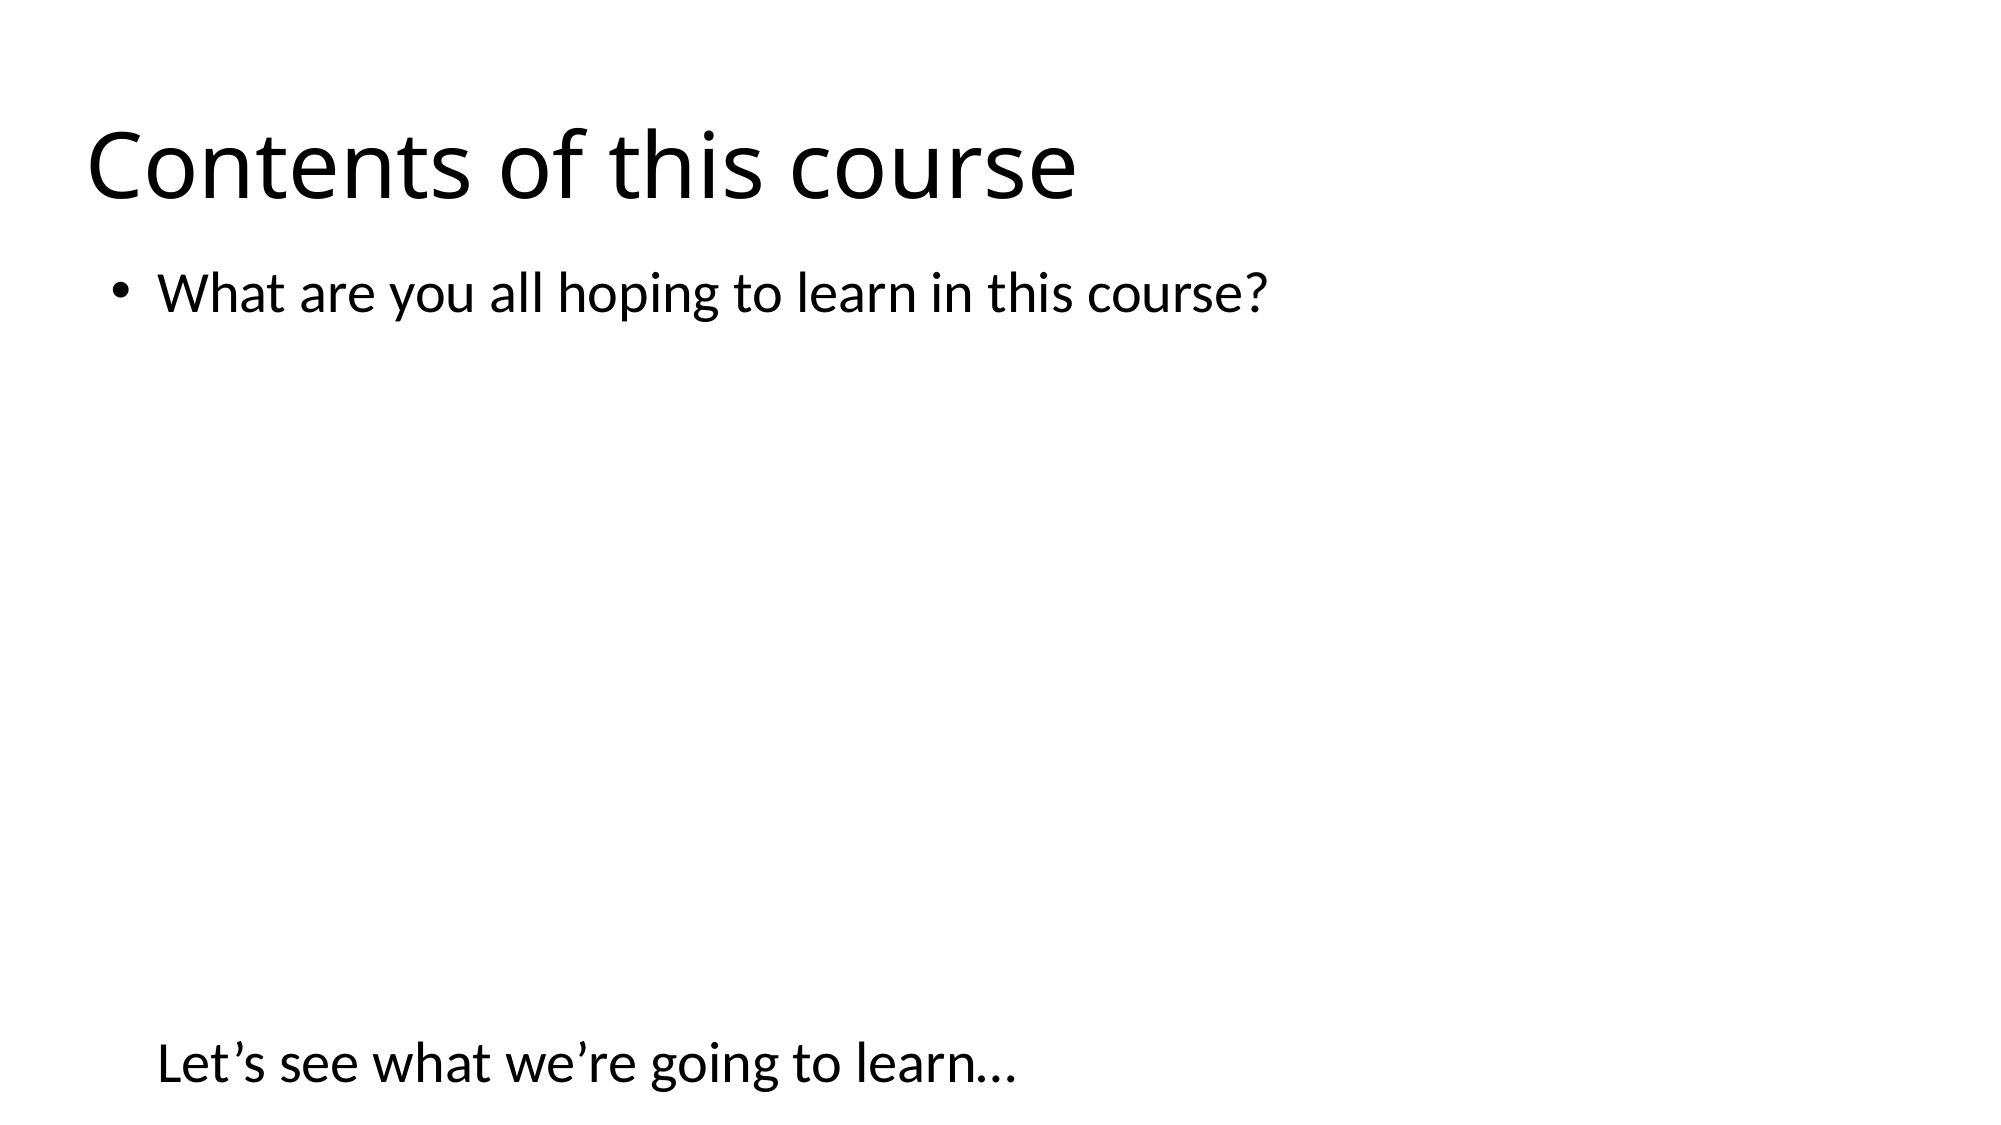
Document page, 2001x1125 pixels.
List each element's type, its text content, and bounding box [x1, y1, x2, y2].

title Contents of this course [70, 59, 1863, 278]
text_box What are you all hoping to learn in this course? Let’s see what we’re going to learn… [95, 246, 1286, 1102]
